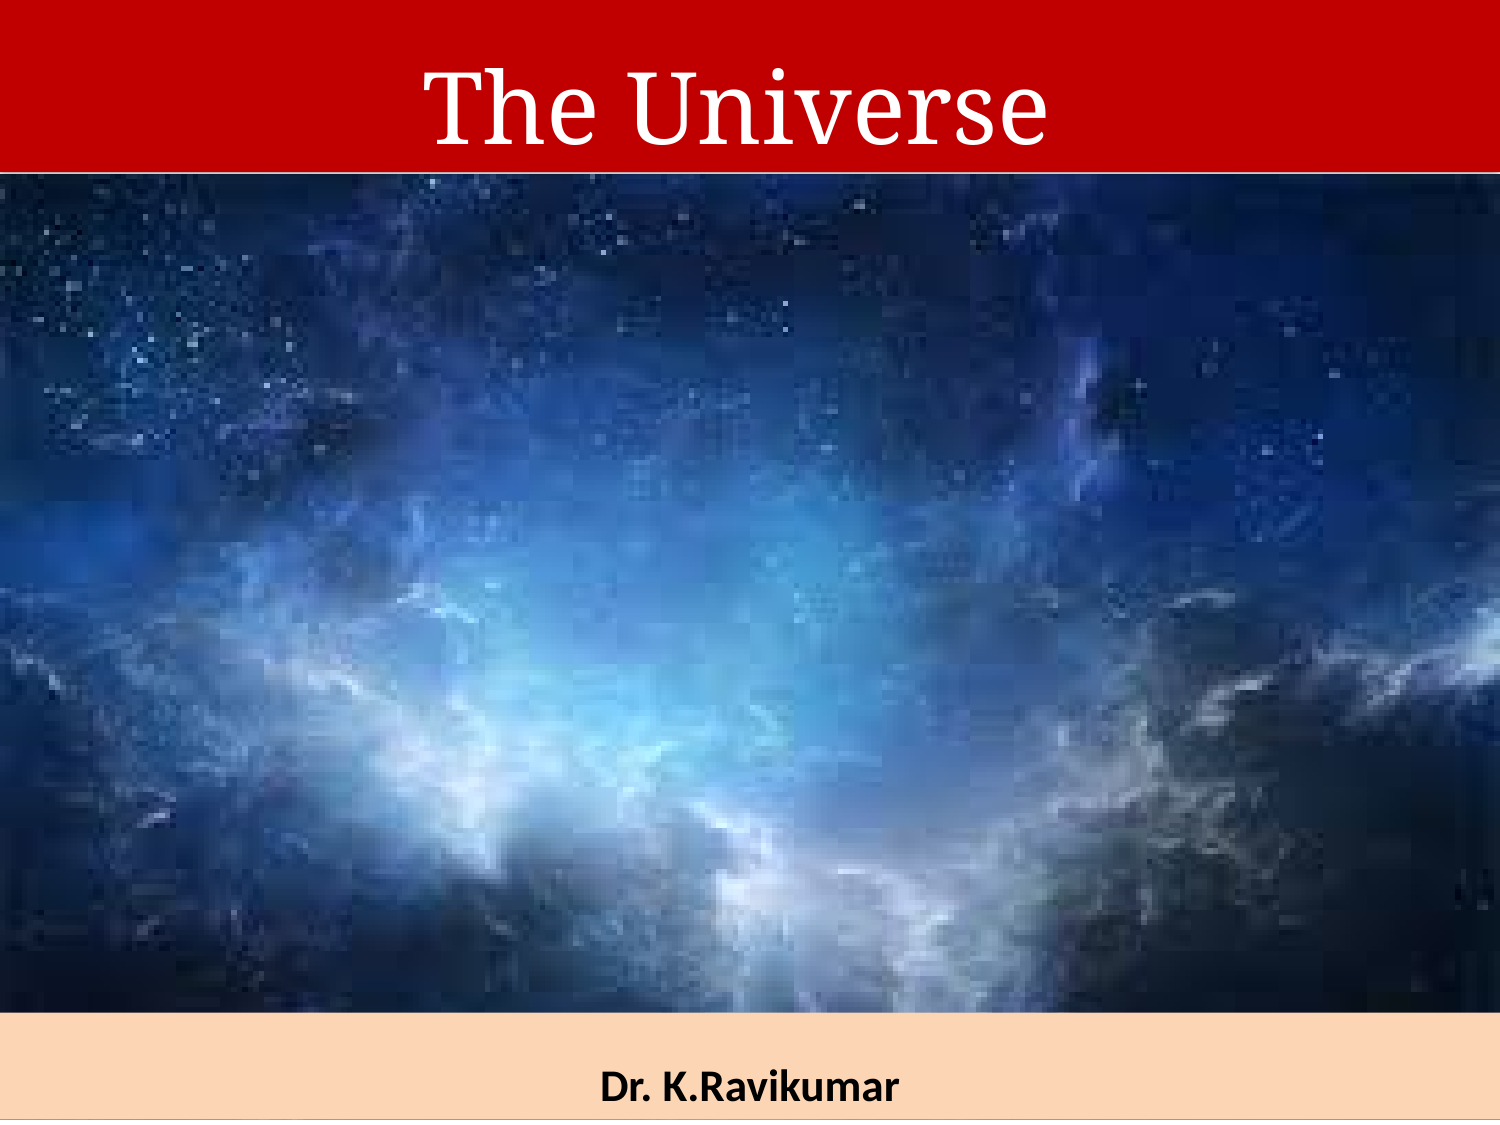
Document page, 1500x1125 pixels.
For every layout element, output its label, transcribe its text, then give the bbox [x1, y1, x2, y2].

picture [0, 174, 1500, 1120]
text_box The Universe [0, 0, 1500, 173]
